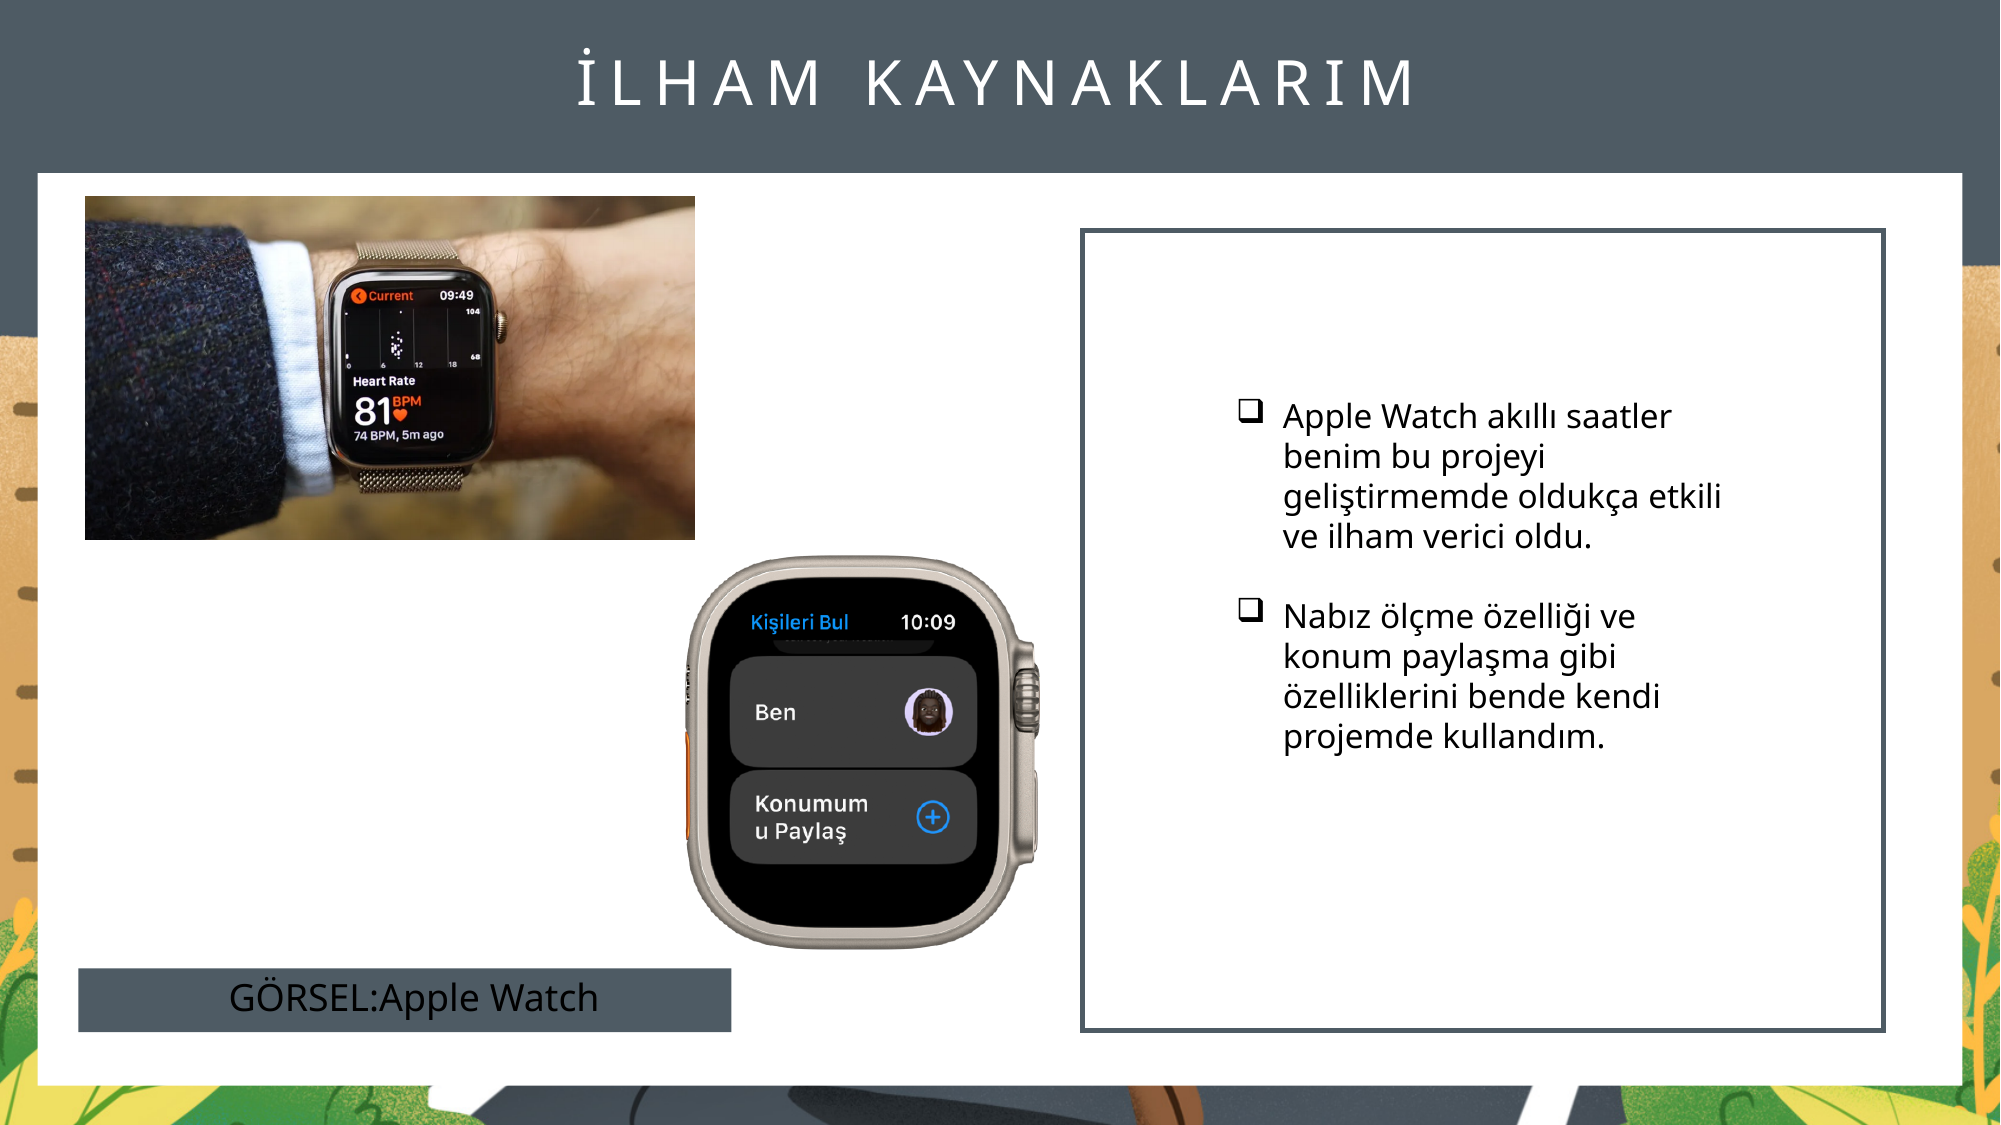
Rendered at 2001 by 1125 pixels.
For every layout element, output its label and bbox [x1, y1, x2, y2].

picture [85, 196, 695, 540]
picture [685, 555, 1040, 950]
text_box [0, 0, 2000, 1125]
text_box [67, 968, 732, 1033]
